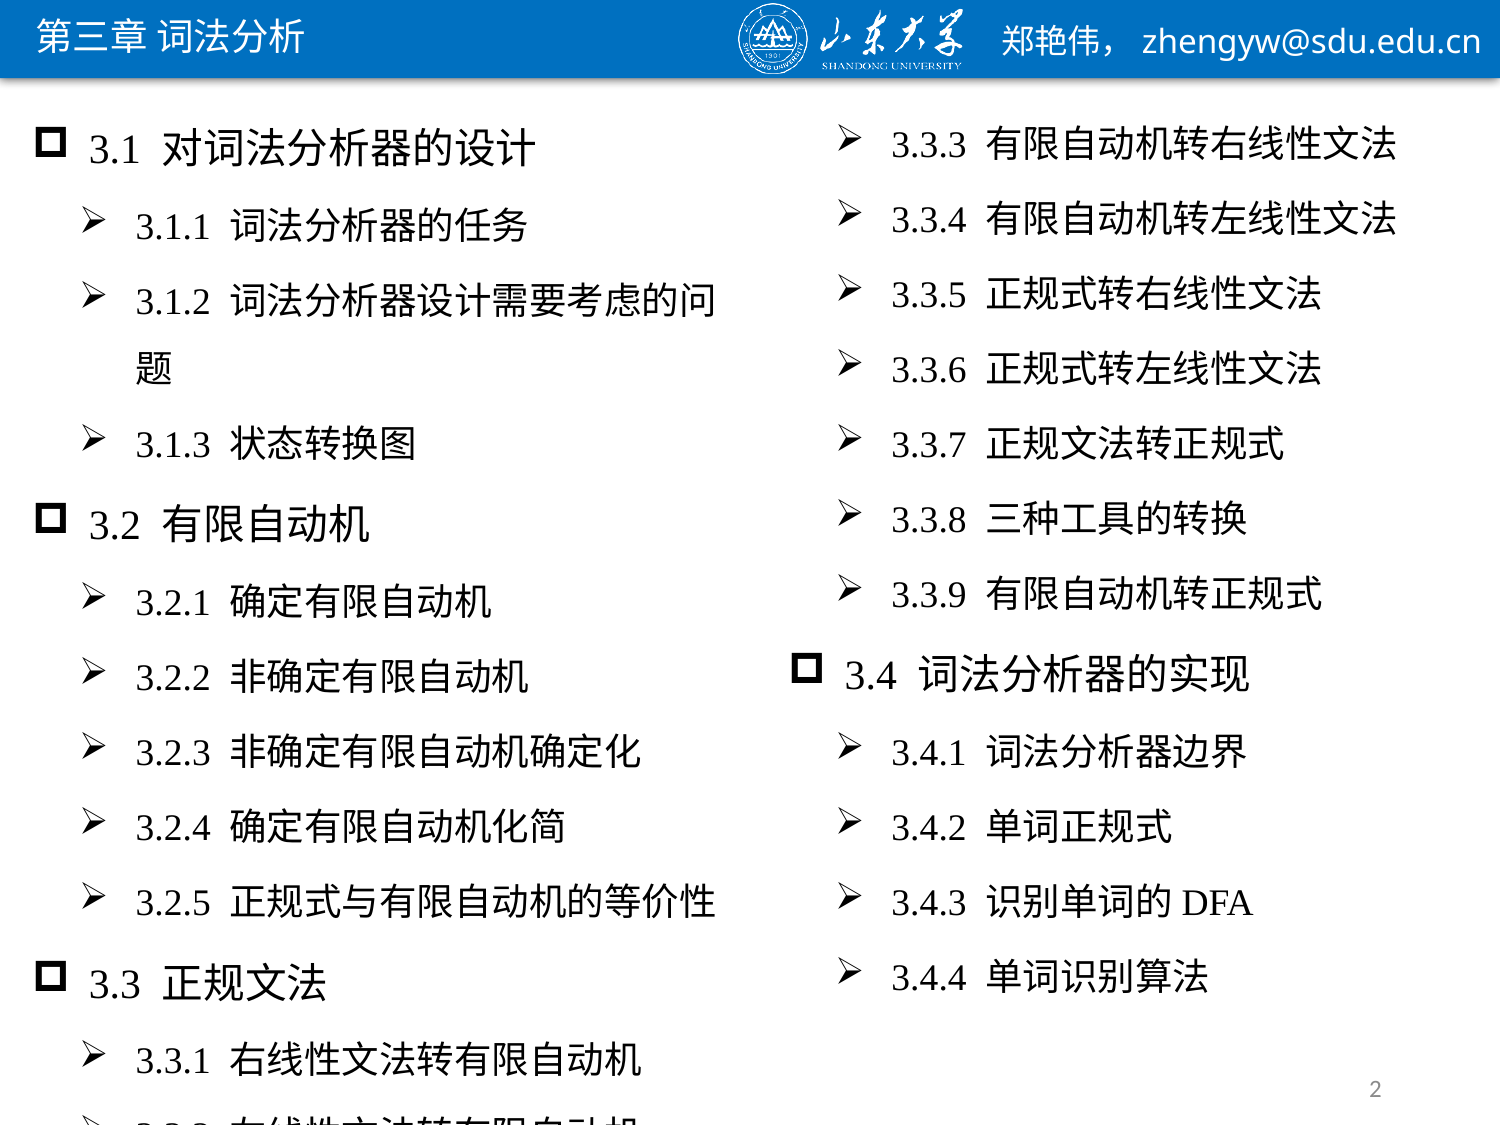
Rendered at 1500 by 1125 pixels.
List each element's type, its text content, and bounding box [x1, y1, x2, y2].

text_box 3.3.3 有限自动机转右线性文法 3.3.4 有限自动机转左线性文法 3.3.5 正规式转右线性文法 3.3.6 正规式转左线性文法 3.3.7 正规文法转正规式 3.3.8 三种工具的转换 3.3.9 有限自动机转正规式 3.4 词法分析器的实现 3.4.1 词法分析器边界 3.4.2 单词正规式 3.4.3 识别单词的DFA 3.4.4 单词识别算法 [773, 89, 1483, 1006]
slide_number 2 [1059, 1057, 1397, 1118]
picture [738, 3, 963, 74]
text_box 3.1 对词法分析器的设计 3.1.1 词法分析器的任务 3.1.2 词法分析器设计需要考虑的问题 3.1.3 状态转换图 3.2 有限自动机 3.2.1 确定有限自动机 3.2.2 非确定有限自动机 3.2.3 非确定有限自动机确定化 3.2.4 确定有限自动机化简 3.2.5 正规式与有限自动机的等价性 3.3 正规文法 3.3.1 右线性文法转有限自动机 3.3.2 左线性文法转有限自动机 [17, 90, 762, 1125]
text_box 第三章 词法分析 [20, 5, 322, 66]
